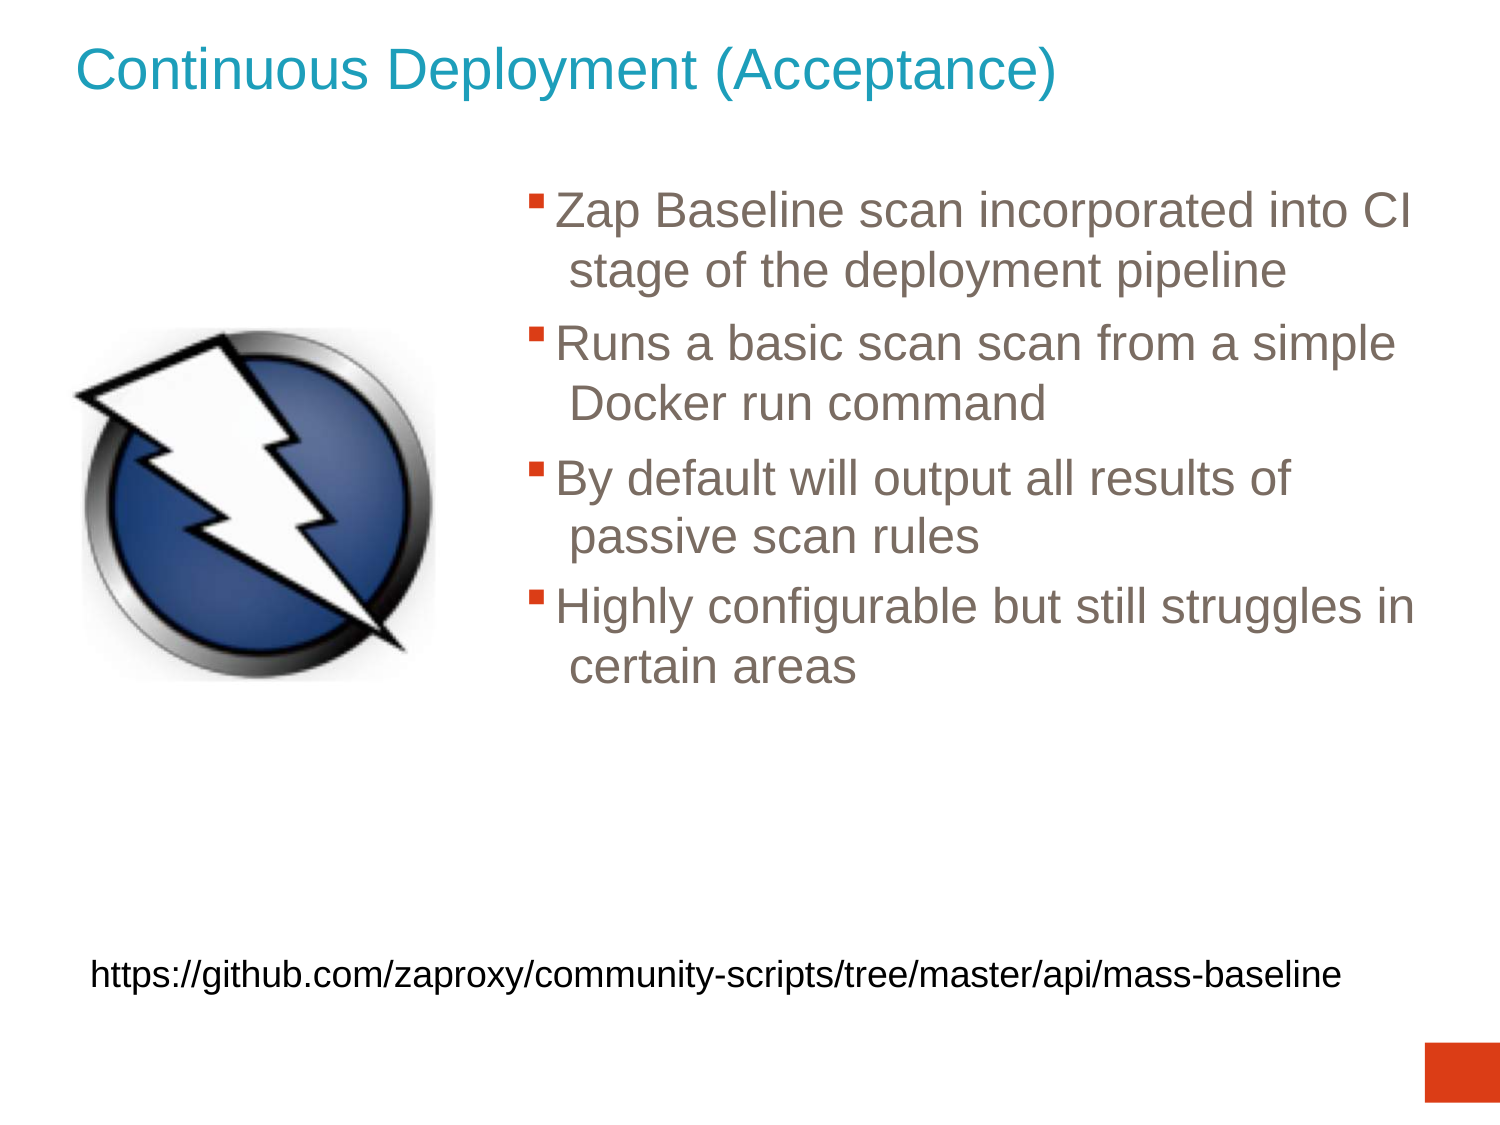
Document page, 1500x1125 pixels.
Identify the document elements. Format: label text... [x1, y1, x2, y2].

text_box [1424, 1042, 1500, 1103]
title Continuous Deployment (Acceptance) [72, 29, 1062, 219]
text_box Zap Baseline scan incorporated into CI stage of the deployment pipeline Runs a basic scan scan from a simple Docker run command By default will output all results of passive scan rules Highly configurable but still struggles in certain areas [522, 175, 1423, 694]
text_box [63, 309, 454, 700]
text_box https://github.com/zaproxy/community-scripts/tree/master/api/mass-baseline [87, 947, 1355, 995]
